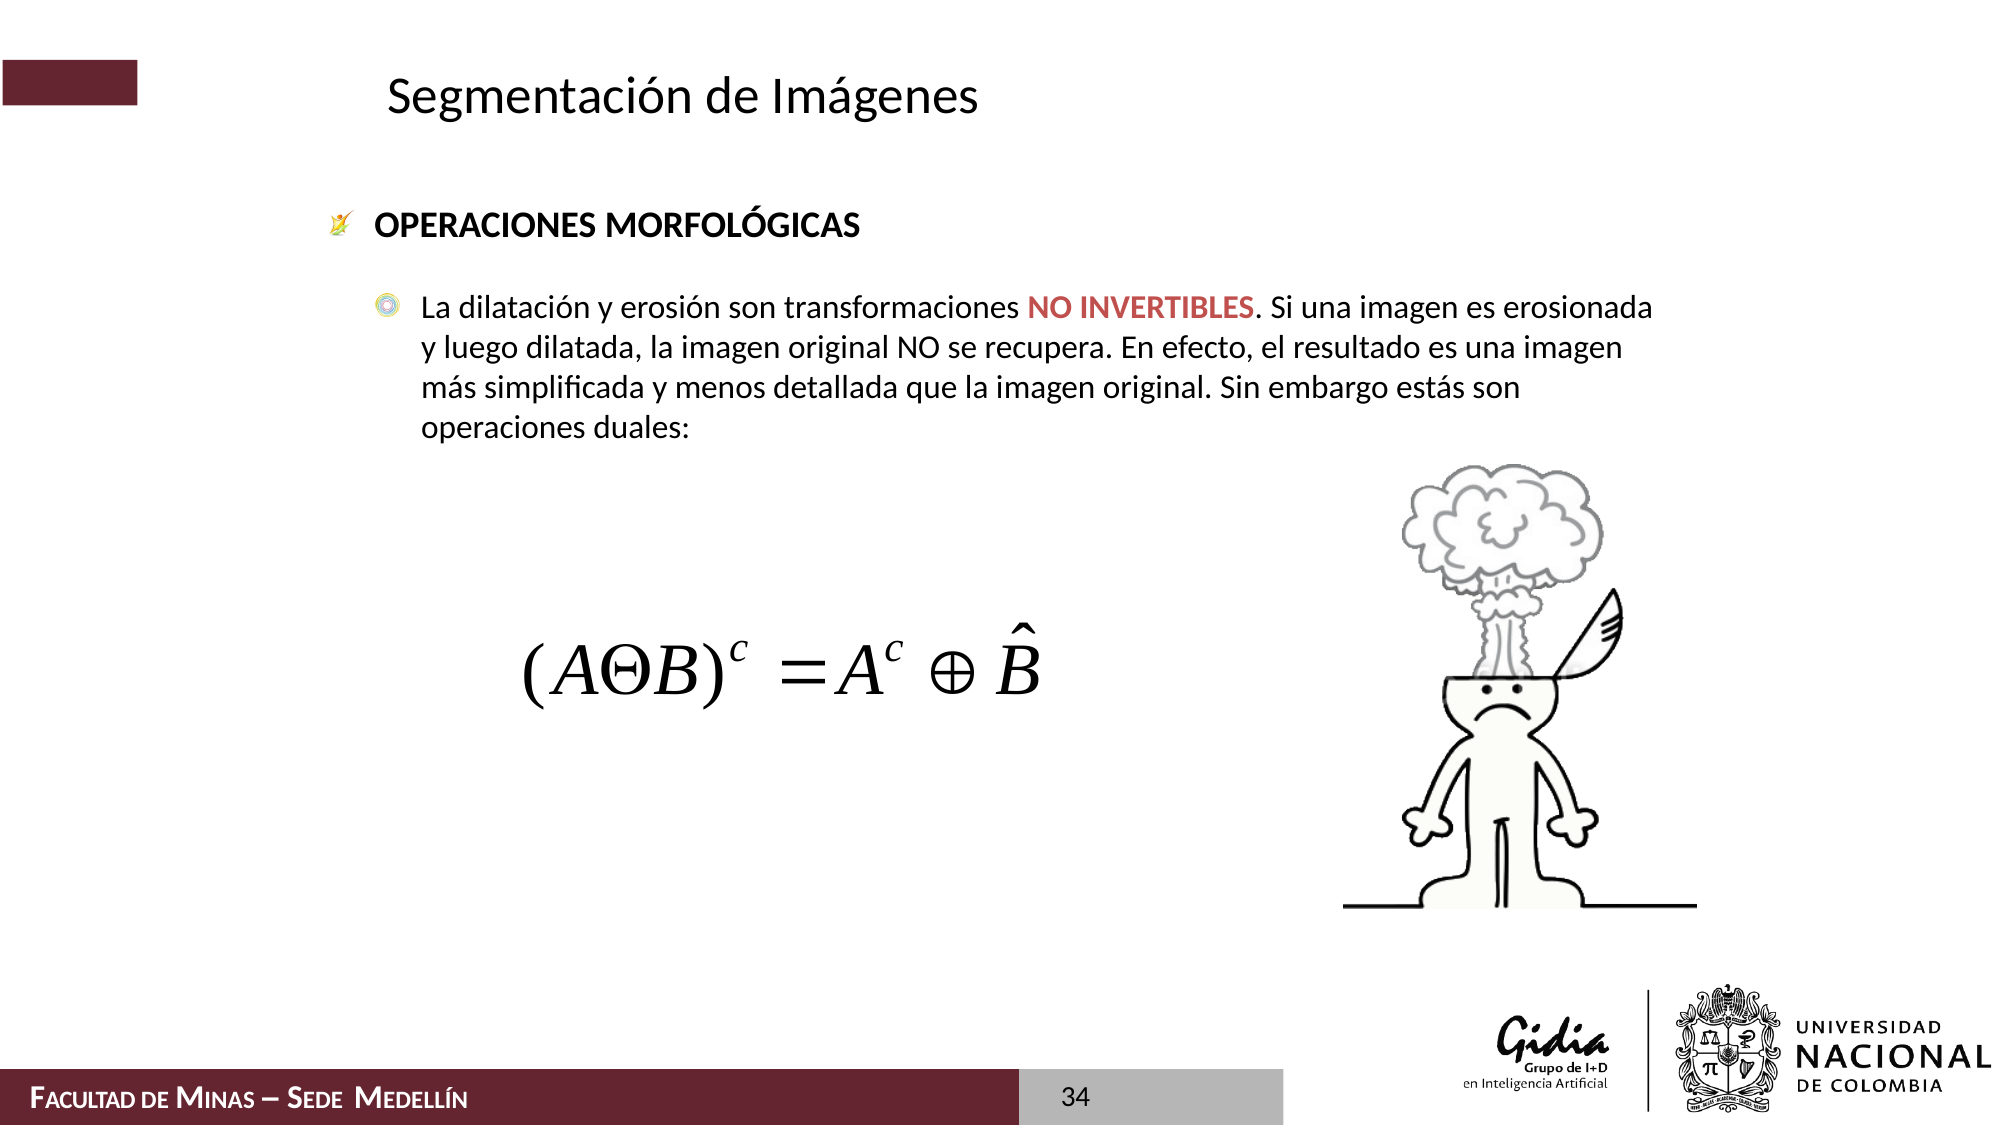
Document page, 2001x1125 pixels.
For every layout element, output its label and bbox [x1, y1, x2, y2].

picture [1343, 464, 1697, 910]
picture [1463, 983, 1992, 1113]
picture [374, 293, 400, 317]
title [387, 59, 1585, 125]
picture [329, 209, 355, 236]
text_box [314, 192, 1675, 1024]
slide_number [1054, 1082, 1097, 1116]
